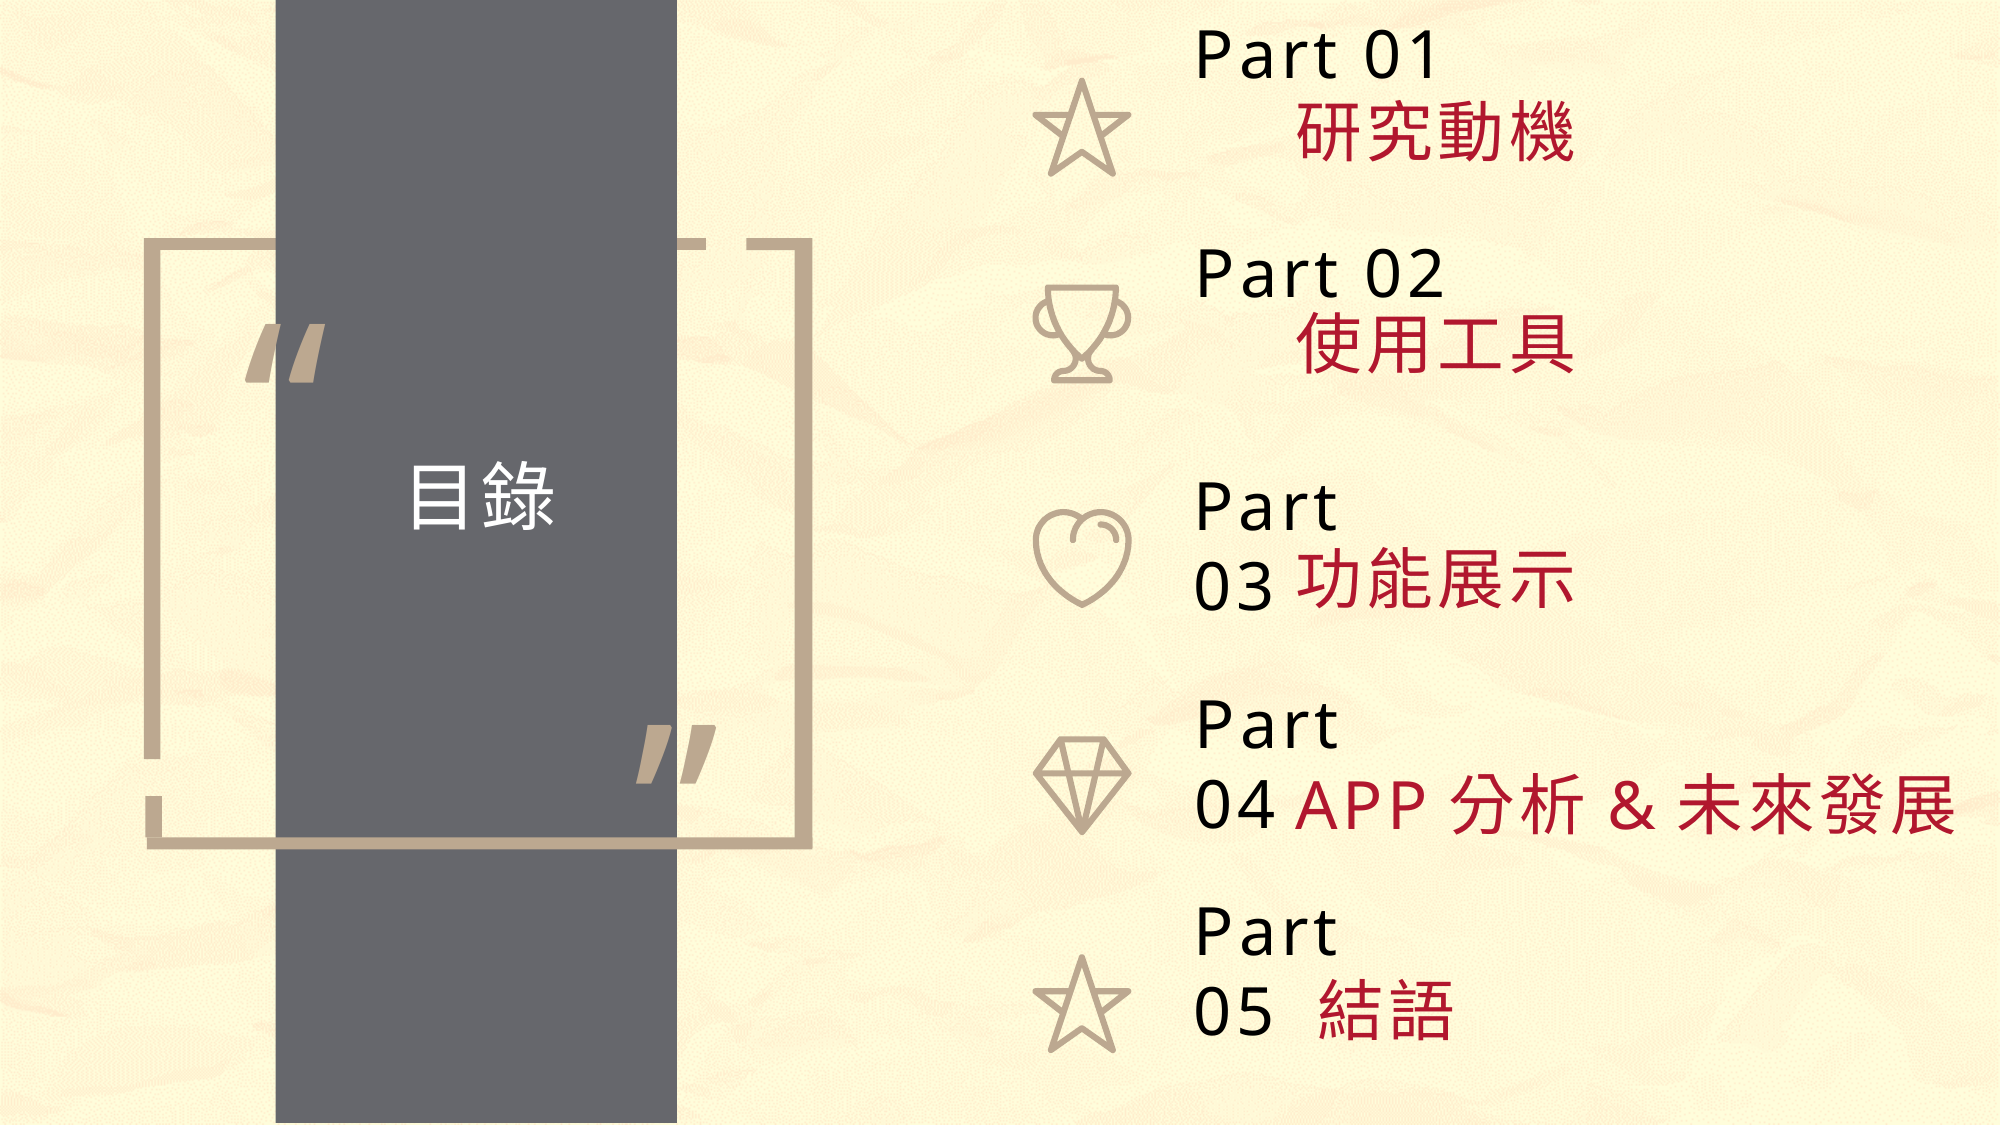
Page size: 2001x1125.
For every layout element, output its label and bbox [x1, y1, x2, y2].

picture [0, 0, 2000, 1125]
text_box [0, 226, 1040, 897]
